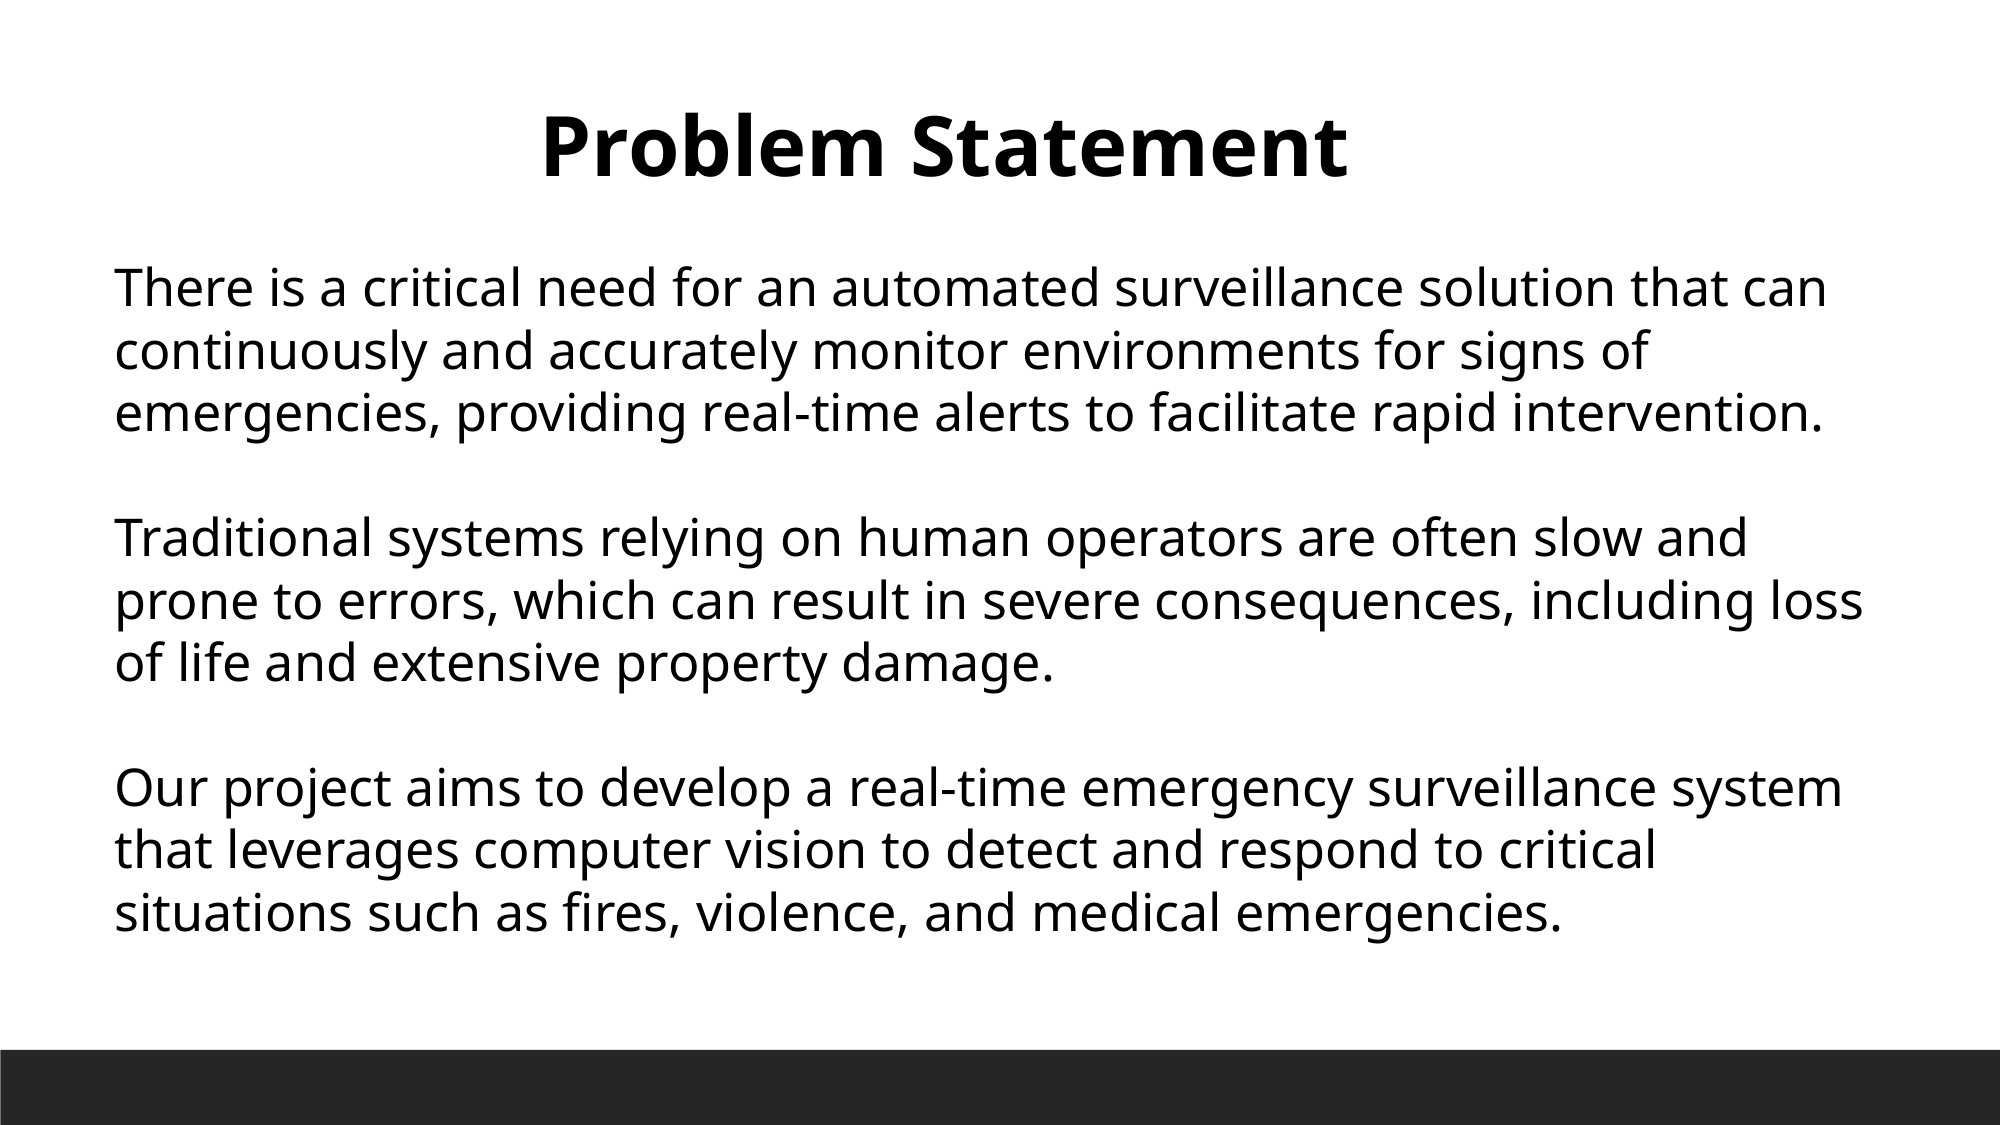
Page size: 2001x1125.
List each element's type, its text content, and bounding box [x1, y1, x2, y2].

text_box Problem Statement [61, 85, 1829, 201]
text_box There is a critical need for an automated surveillance solution that can continuously and accurately monitor environments for signs of emergencies, providing real-time alerts to facilitate rapid intervention. Traditional systems relying on human operators are often slow and prone to errors, which can result in severe consequences, including loss of life and extensive property damage. Our project aims to develop a real-time emergency surveillance system that leverages computer vision to detect and respond to critical situations such as fires, violence, and medical emergencies. [99, 247, 1901, 1012]
